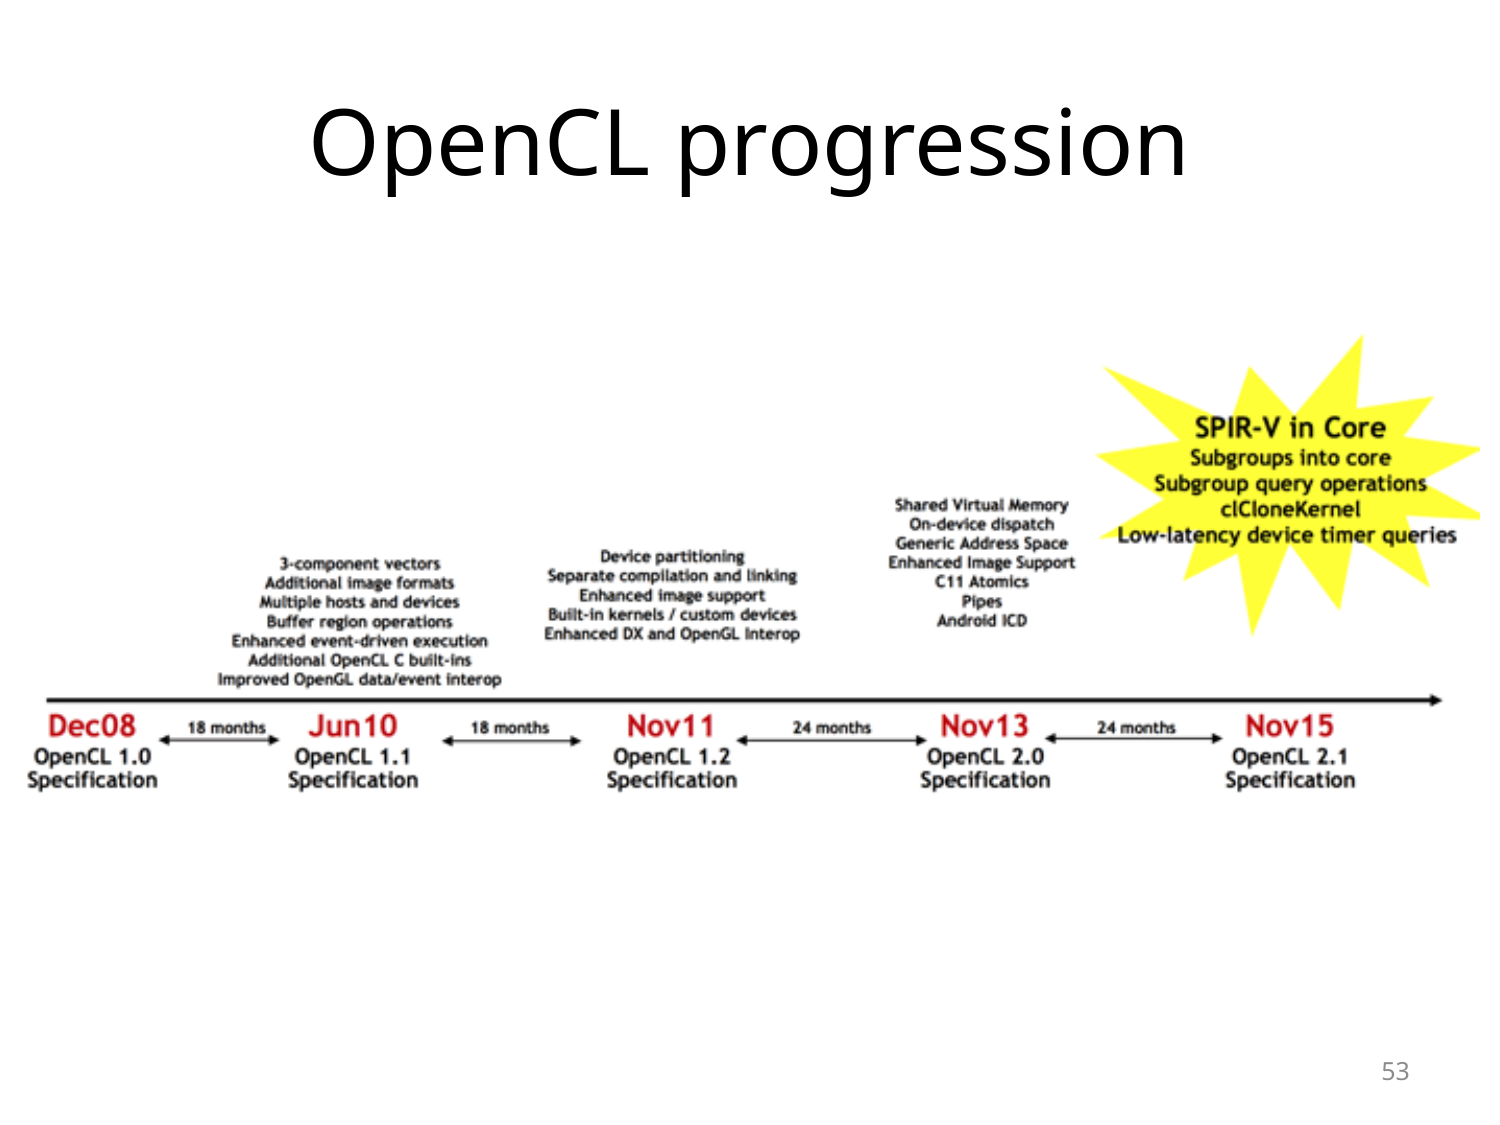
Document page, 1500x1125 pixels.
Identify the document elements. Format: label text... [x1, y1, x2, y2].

slide_number 53 [1074, 1042, 1425, 1103]
picture [20, 320, 1480, 805]
title OpenCL progression [75, 45, 1425, 233]
